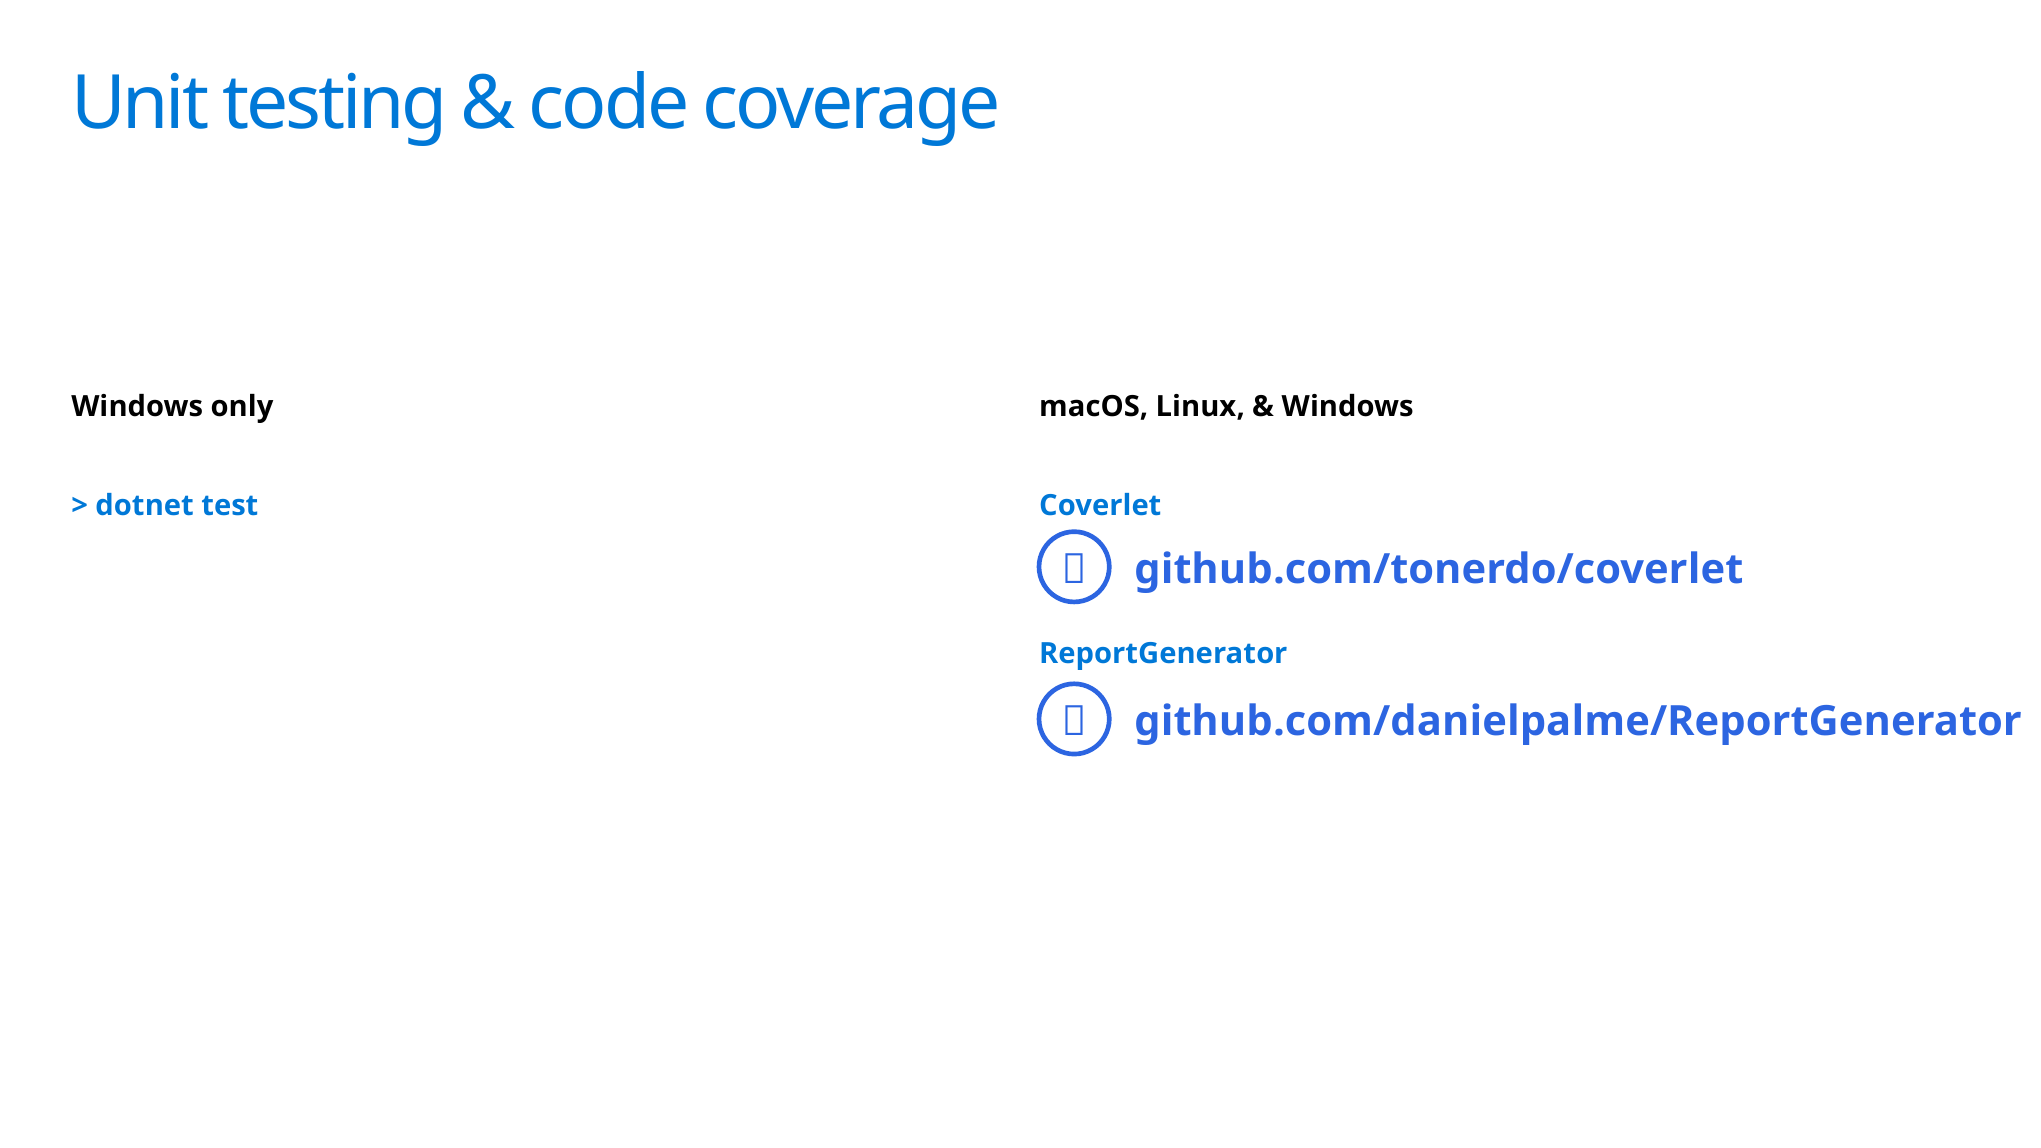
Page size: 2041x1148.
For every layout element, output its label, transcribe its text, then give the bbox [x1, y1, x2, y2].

text_box  [1039, 531, 1110, 602]
text_box github.com/tonerdo/coverlet [1134, 541, 2041, 593]
list macOS, Linux, & Windows Coverlet ReportGenerator [1039, 387, 1968, 773]
text_box github.com/danielpalme/ReportGenerator [1134, 694, 2041, 745]
title Unit testing & code coverage [71, 36, 1969, 161]
text_box  [1039, 683, 1110, 755]
list Windows only > dotnet test [71, 387, 1001, 823]
